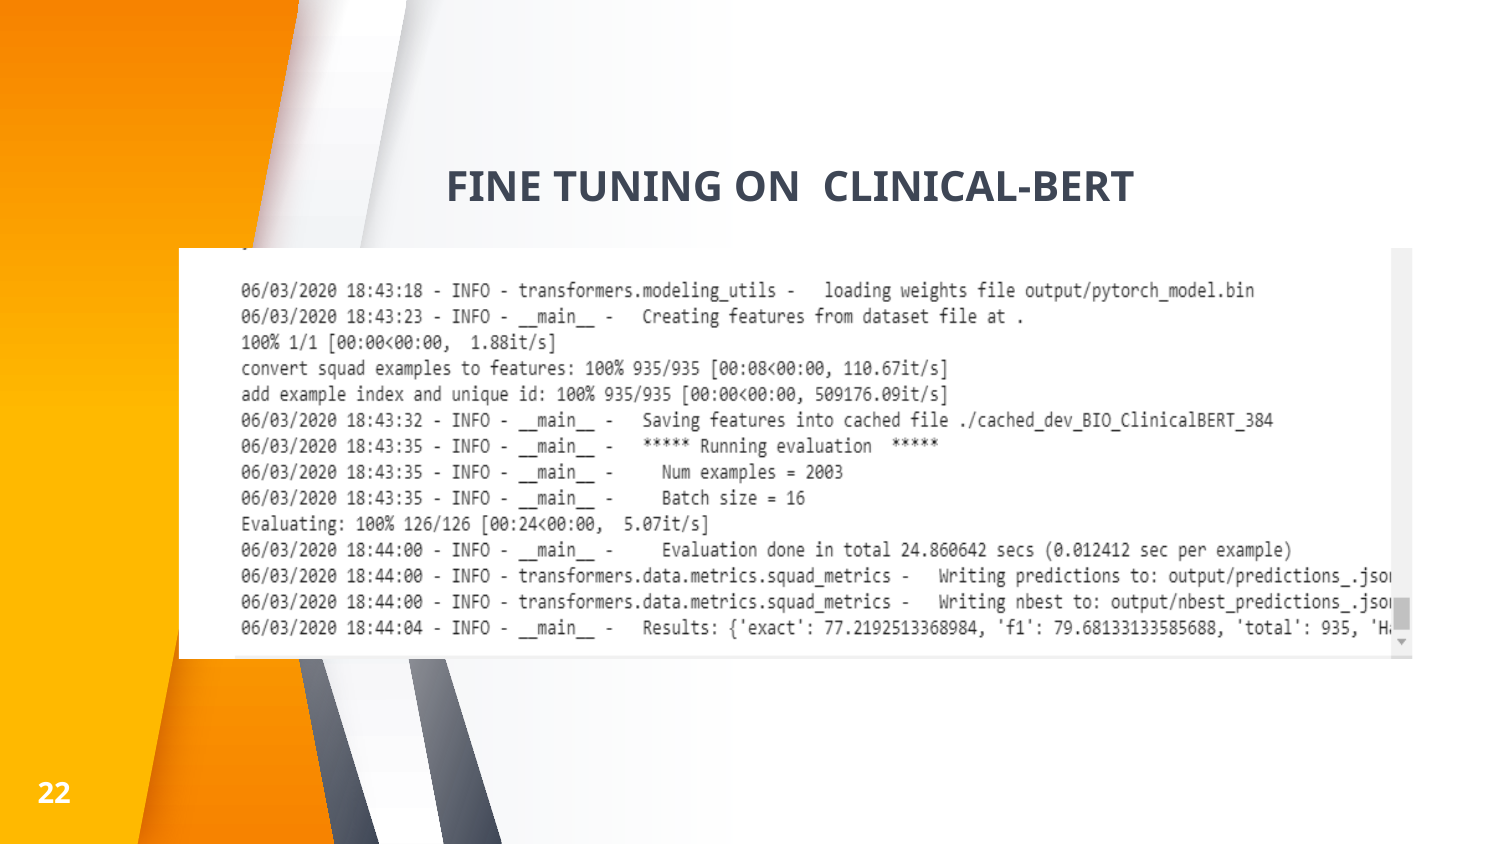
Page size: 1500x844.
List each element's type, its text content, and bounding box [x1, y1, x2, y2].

picture [178, 247, 1426, 659]
slide_number ‹#› [37, 774, 99, 816]
text_box FINE TUNING ON CLINICAL-BERT [306, 150, 1275, 213]
